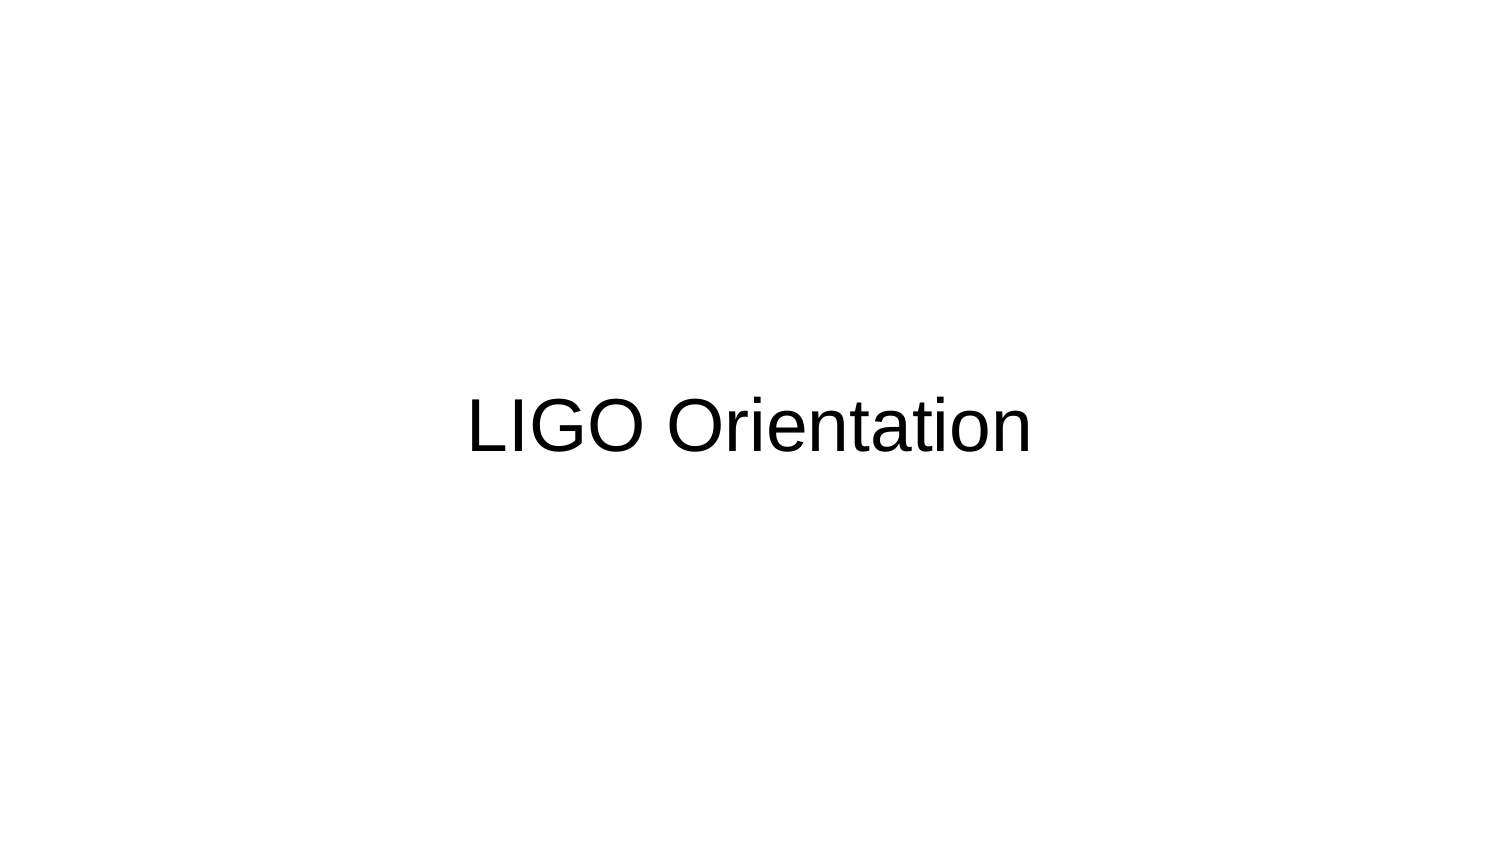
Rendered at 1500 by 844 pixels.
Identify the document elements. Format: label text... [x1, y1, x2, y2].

title LIGO Orientation [51, 352, 1449, 491]
